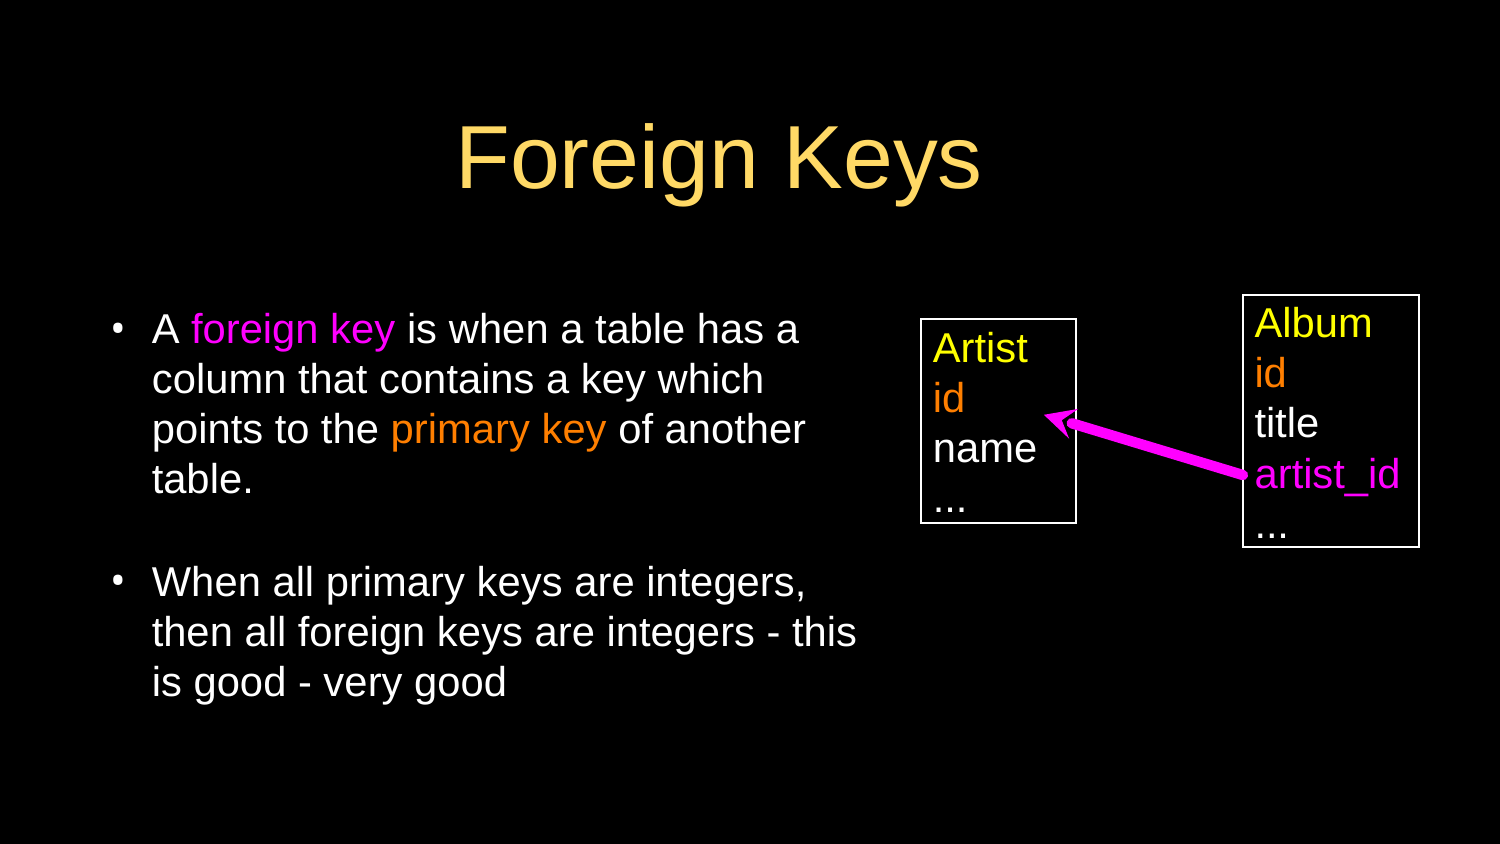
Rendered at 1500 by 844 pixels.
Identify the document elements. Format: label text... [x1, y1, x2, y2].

title Foreign Keys [106, 71, 1332, 235]
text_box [1043, 414, 1244, 476]
text_box Album id title artist_id ... [1242, 295, 1419, 548]
list A foreign key is when a table has a column that contains a key which points to the primary key of another table. When all primary keys are integers, then all foreign keys are integers - this is good - very good [106, 240, 883, 767]
text_box Artist id name ... [921, 319, 1077, 524]
